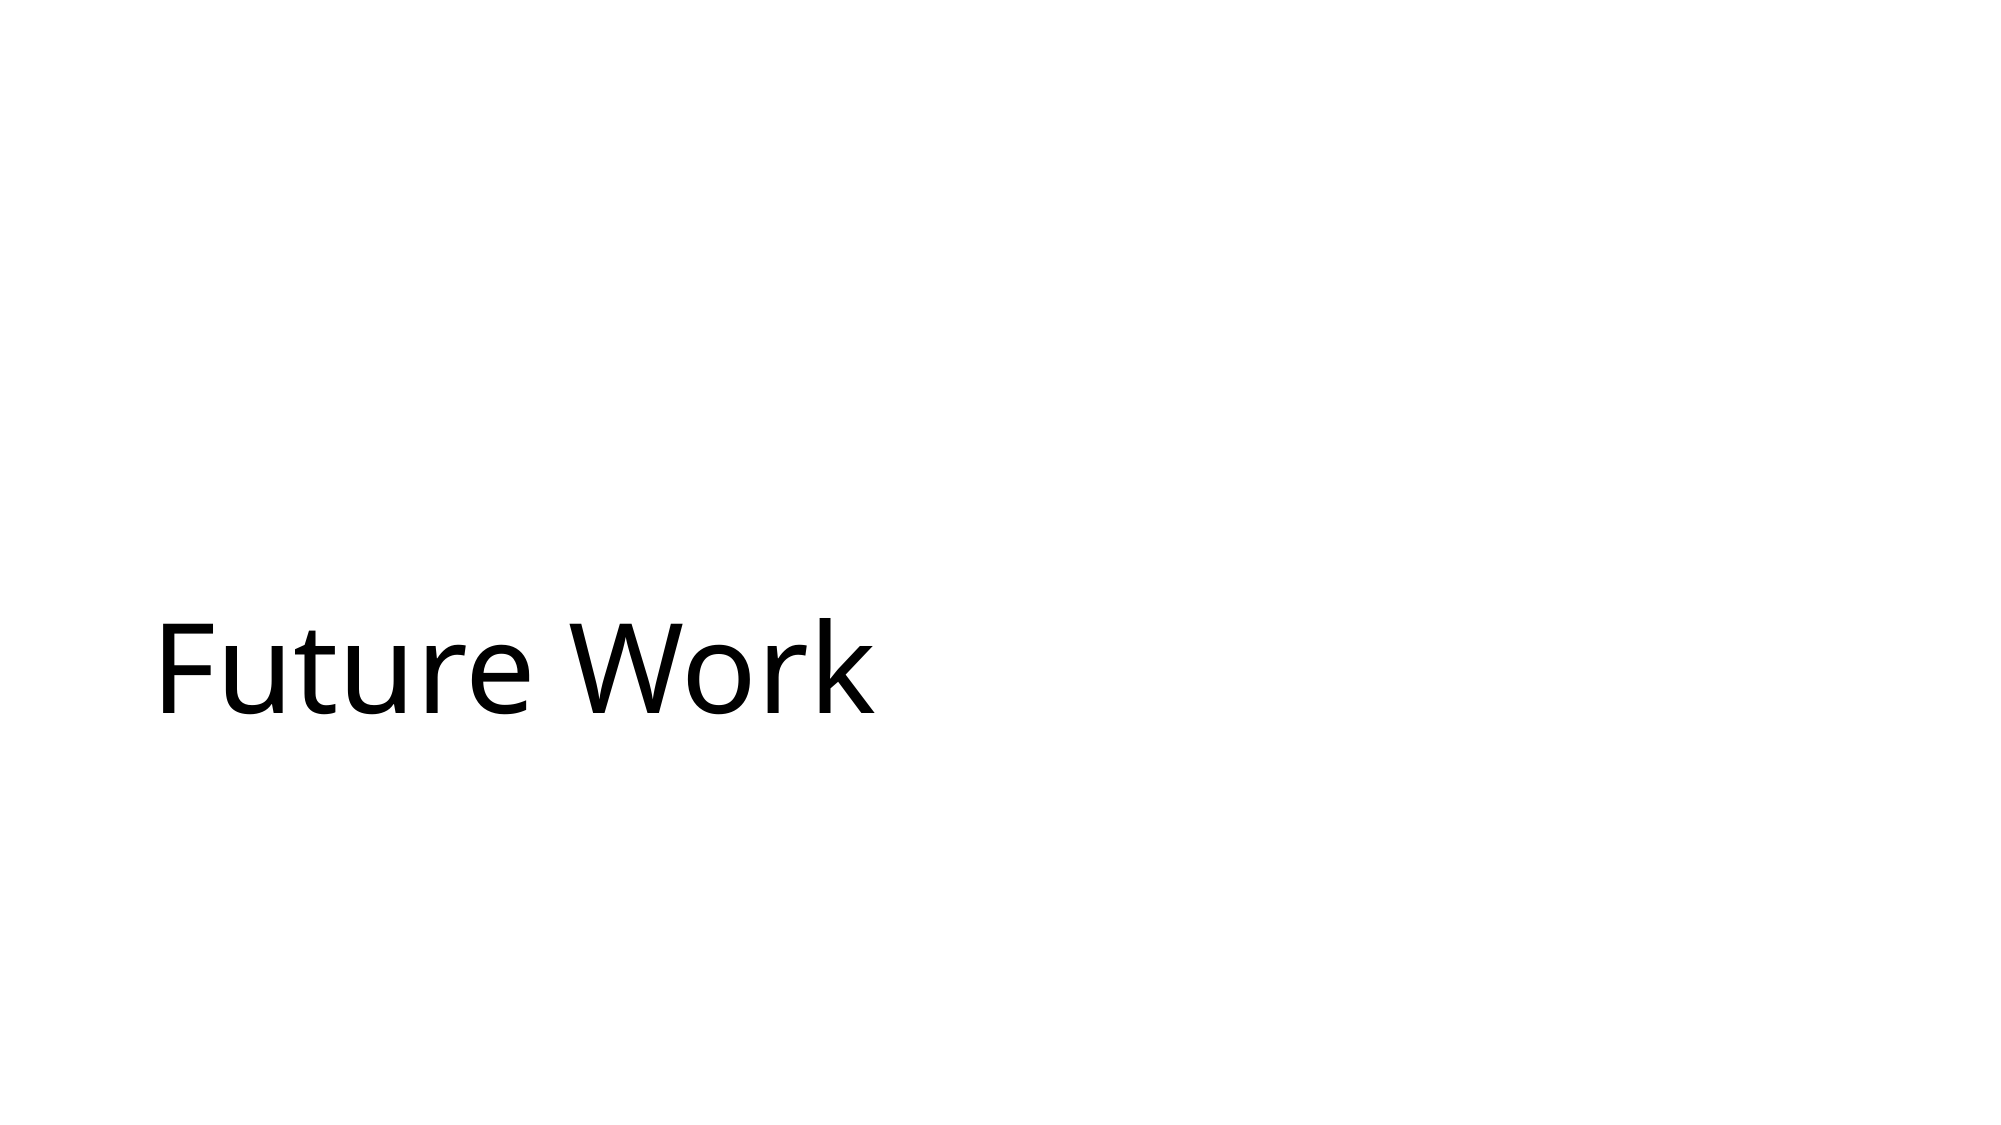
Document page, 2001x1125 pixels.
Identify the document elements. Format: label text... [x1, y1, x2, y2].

title Future Work [136, 280, 1862, 749]
